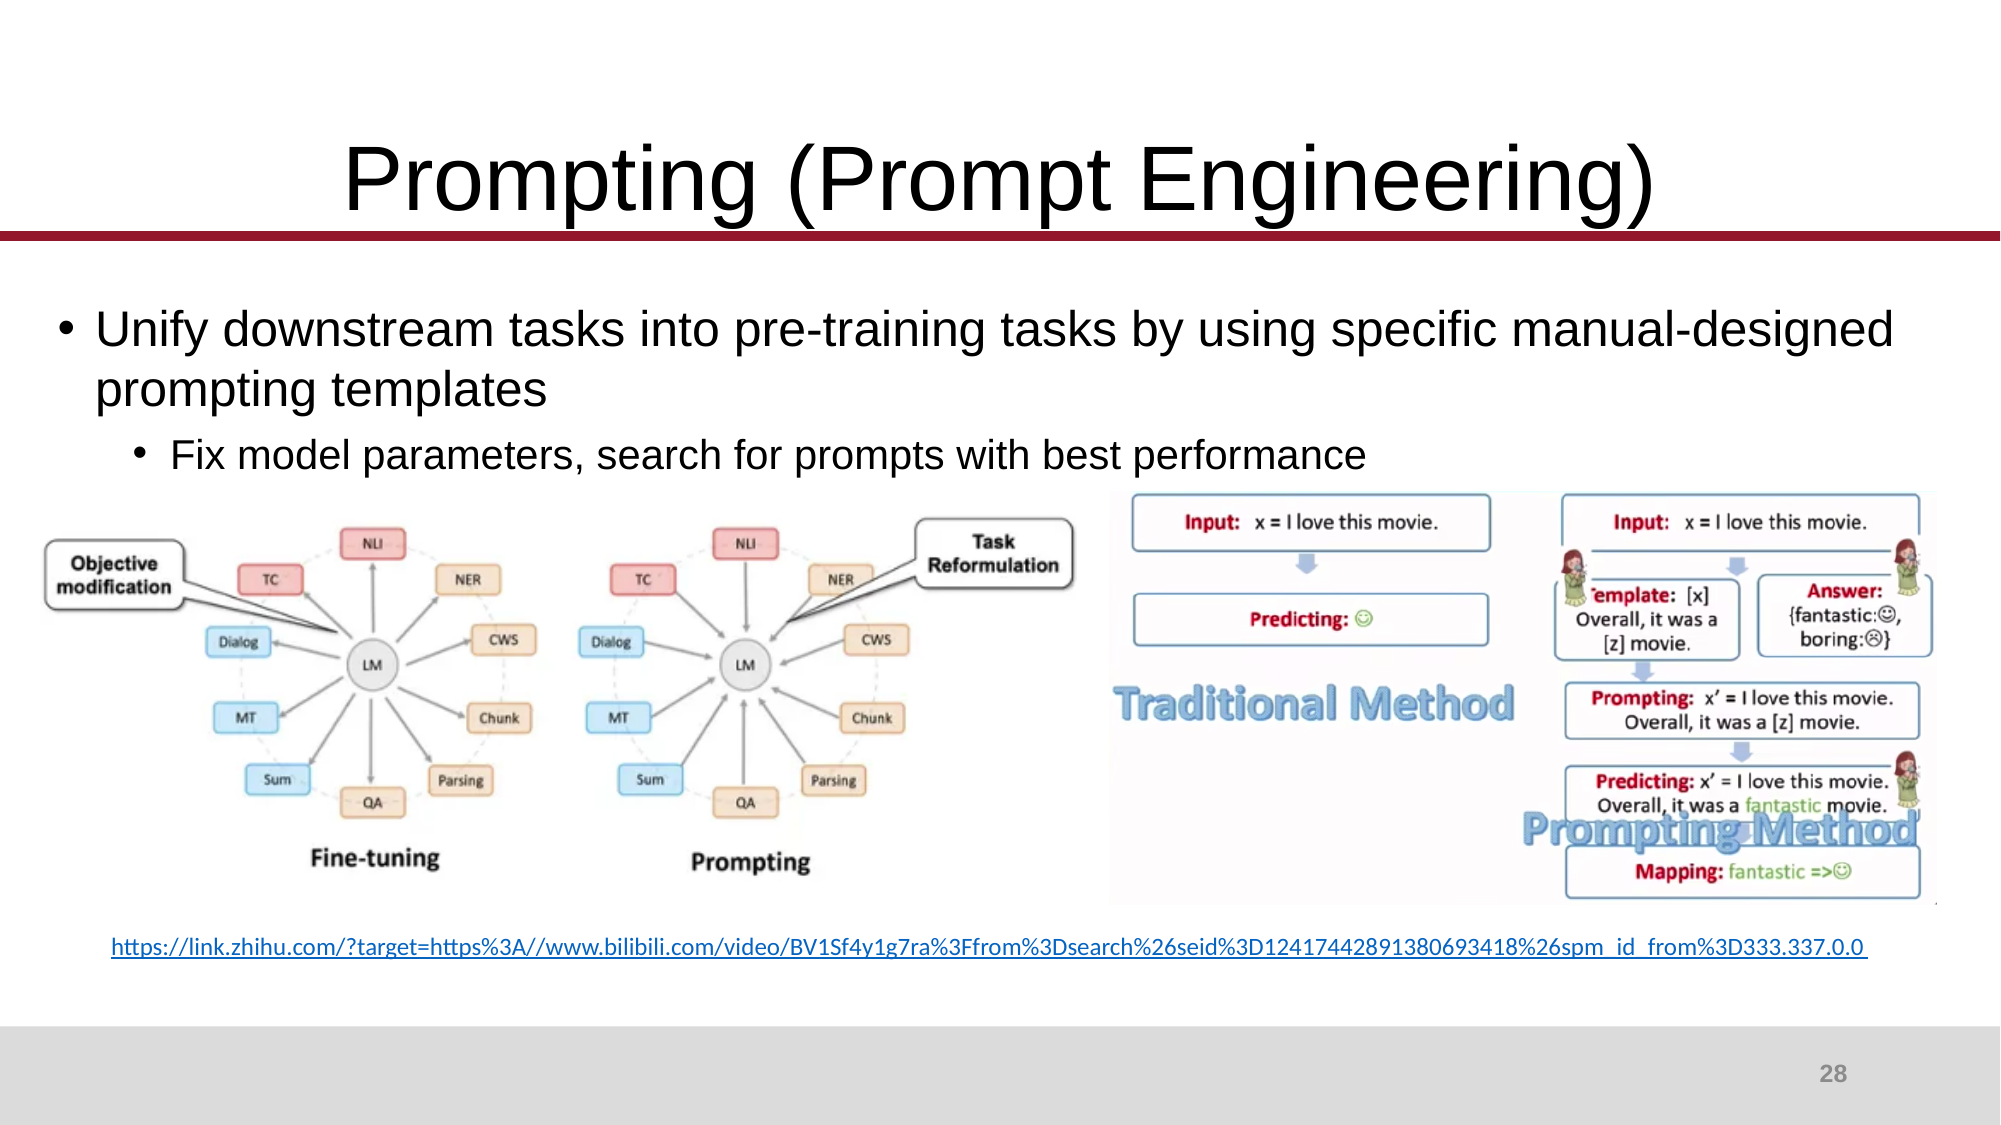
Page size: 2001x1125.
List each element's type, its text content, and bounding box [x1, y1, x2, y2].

list Unify downstream tasks into pre-training tasks by using specific manual-designed prompting templates Fix model parameters, search for prompts with best performance [42, 289, 1979, 988]
slide_number 28 [1412, 1042, 1863, 1103]
picture [1109, 491, 1937, 905]
title Prompting (Prompt Engineering) [21, 71, 1979, 290]
text_box https://link.zhihu.com/?target=https%3A//www.bilibili.com/video/BV1Sf4y1g7ra%3Ffrom%3Dsearch%26seid%3D12417442891380693418%26spm_id_from%3D333.337.0.0 [96, 923, 1925, 968]
picture [0, 491, 1077, 905]
